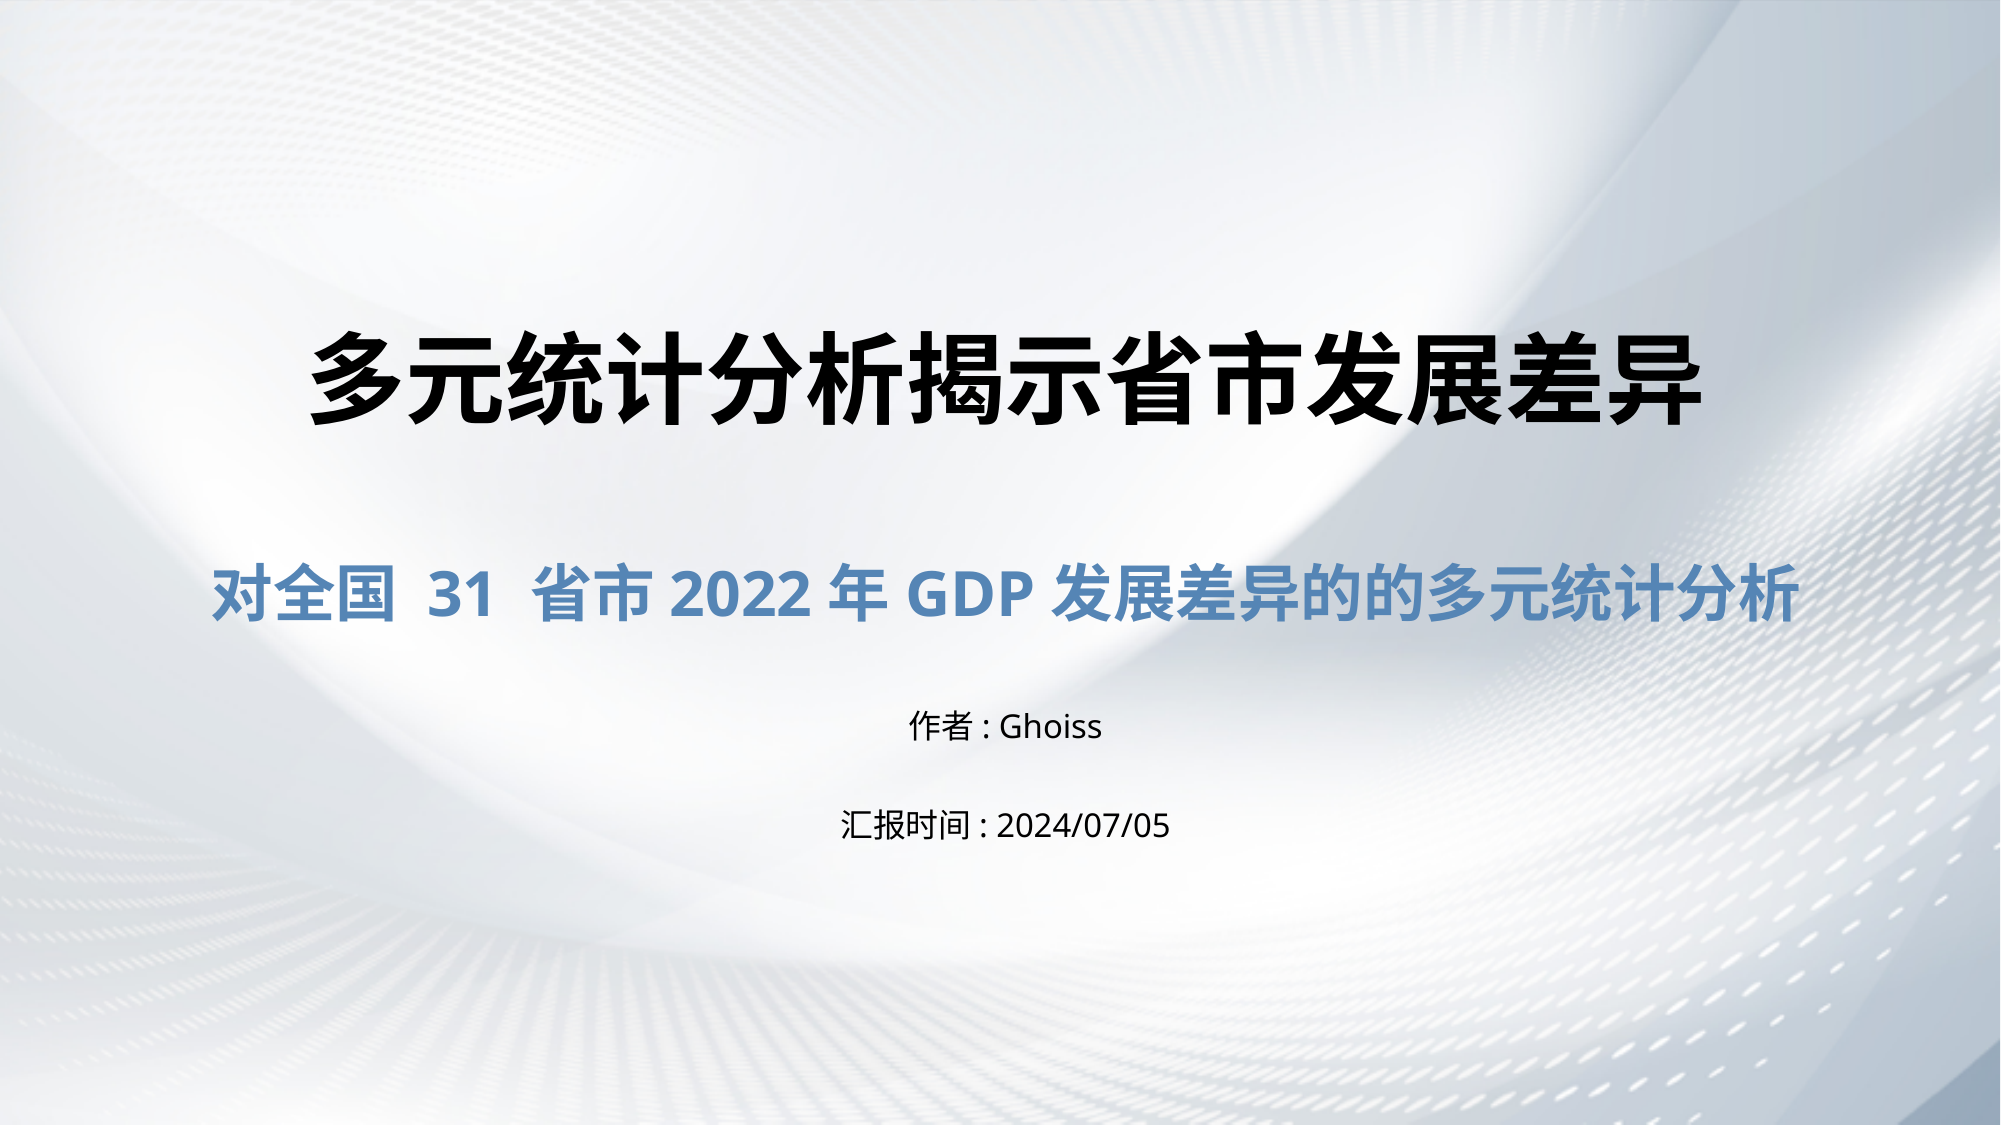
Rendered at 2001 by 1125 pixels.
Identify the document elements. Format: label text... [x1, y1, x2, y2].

text_box 多元统计分析揭示省市发展差异 [98, 247, 1913, 445]
picture [0, 0, 2001, 1125]
text_box 作者: Ghoiss [98, 677, 1913, 755]
text_box 对全国 31 省市2022年GDP发展差异的的多元统计分析 [98, 507, 1913, 638]
text_box 汇报时间: 2024/07/05 [98, 776, 1913, 854]
